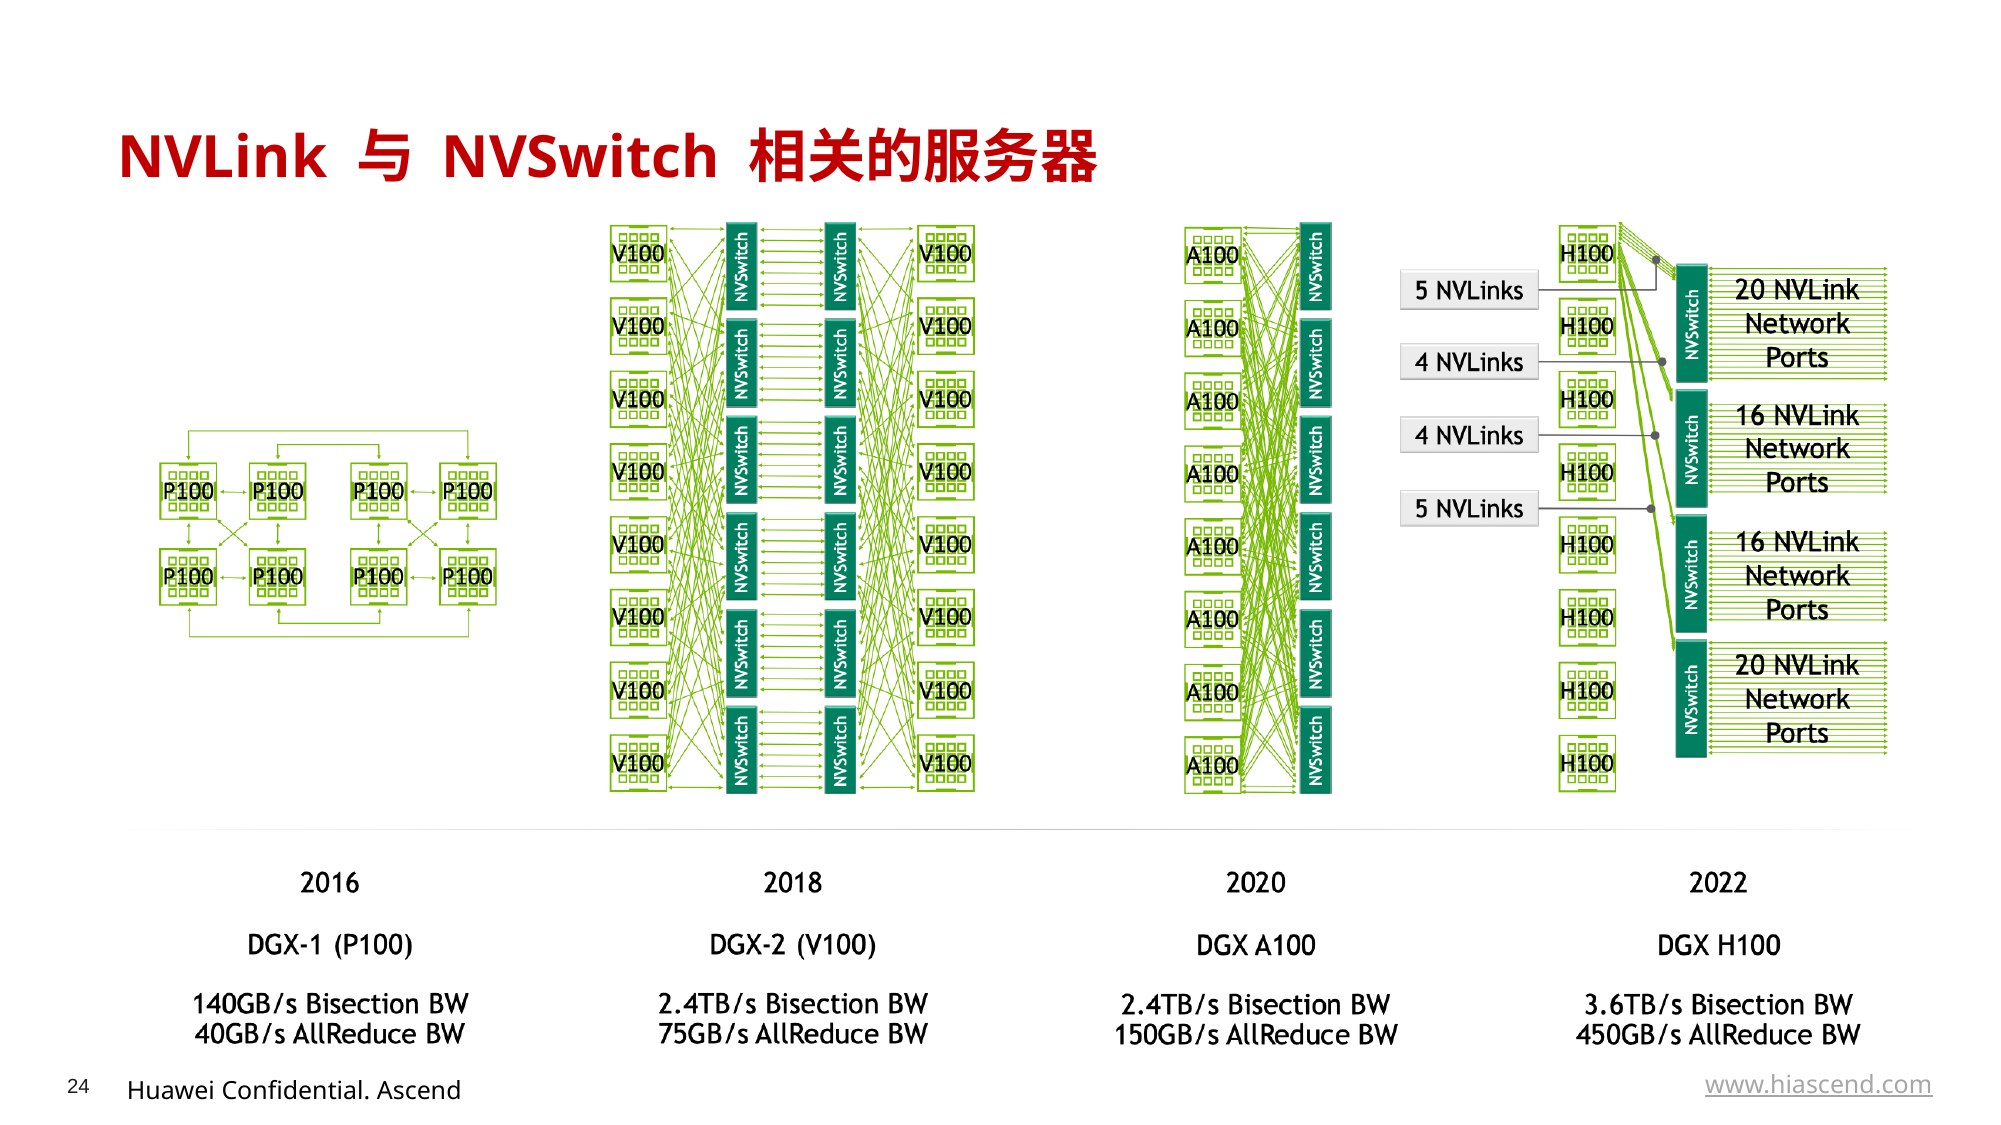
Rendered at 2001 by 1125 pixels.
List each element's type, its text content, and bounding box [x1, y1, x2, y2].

picture [84, 207, 1919, 1063]
title NVLink 与 NVSwitch 相关的服务器 [102, 111, 1901, 205]
